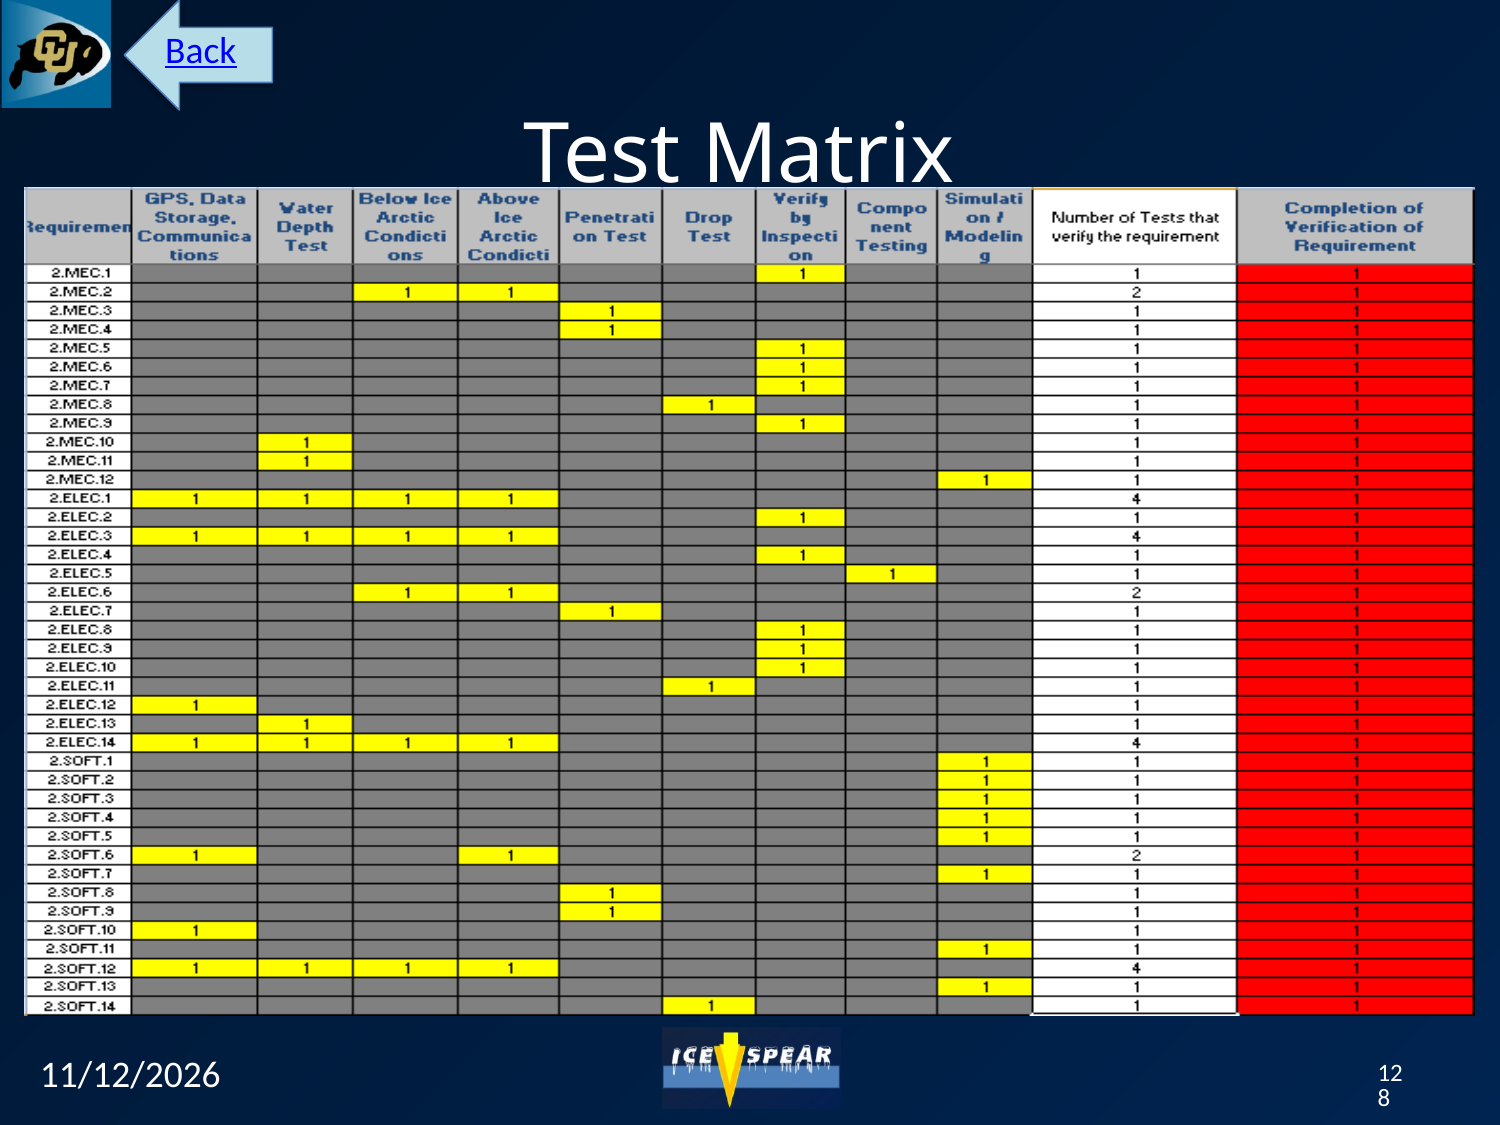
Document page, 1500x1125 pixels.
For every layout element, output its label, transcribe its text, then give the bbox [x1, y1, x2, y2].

picture [662, 1027, 841, 1109]
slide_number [24, 1042, 375, 1103]
picture [24, 187, 1476, 1016]
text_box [124, 0, 273, 111]
title Test Matrix [131, 82, 1369, 185]
slide_number 128 [1362, 1042, 1425, 1100]
picture [10, 3, 111, 100]
